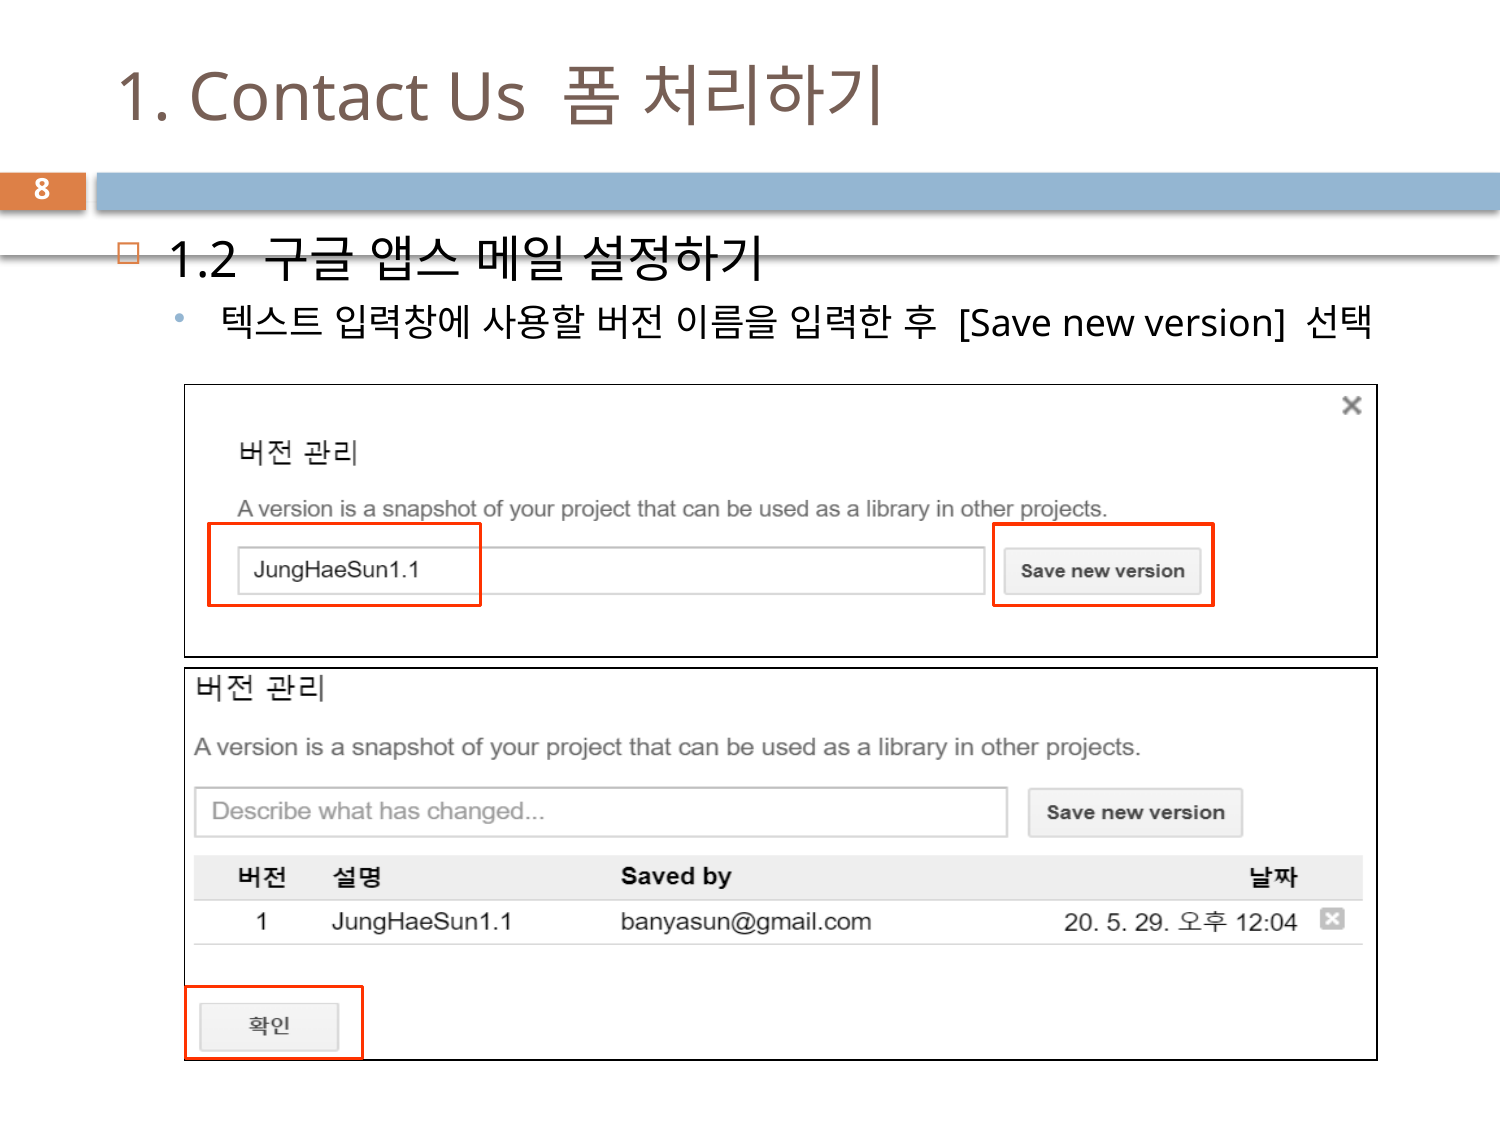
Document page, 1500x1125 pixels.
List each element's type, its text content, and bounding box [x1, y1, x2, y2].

picture [184, 668, 1377, 1060]
title 1. Contact Us 폼 처리하기 [100, 37, 1438, 149]
slide_number 8 [0, 170, 87, 211]
list 1.2 구글 앱스 메일 설정하기 텍스트 입력창에 사용할 버전 이름을 입력한 후 [Save new version] 선택 [100, 219, 1459, 1047]
picture [184, 384, 1377, 657]
